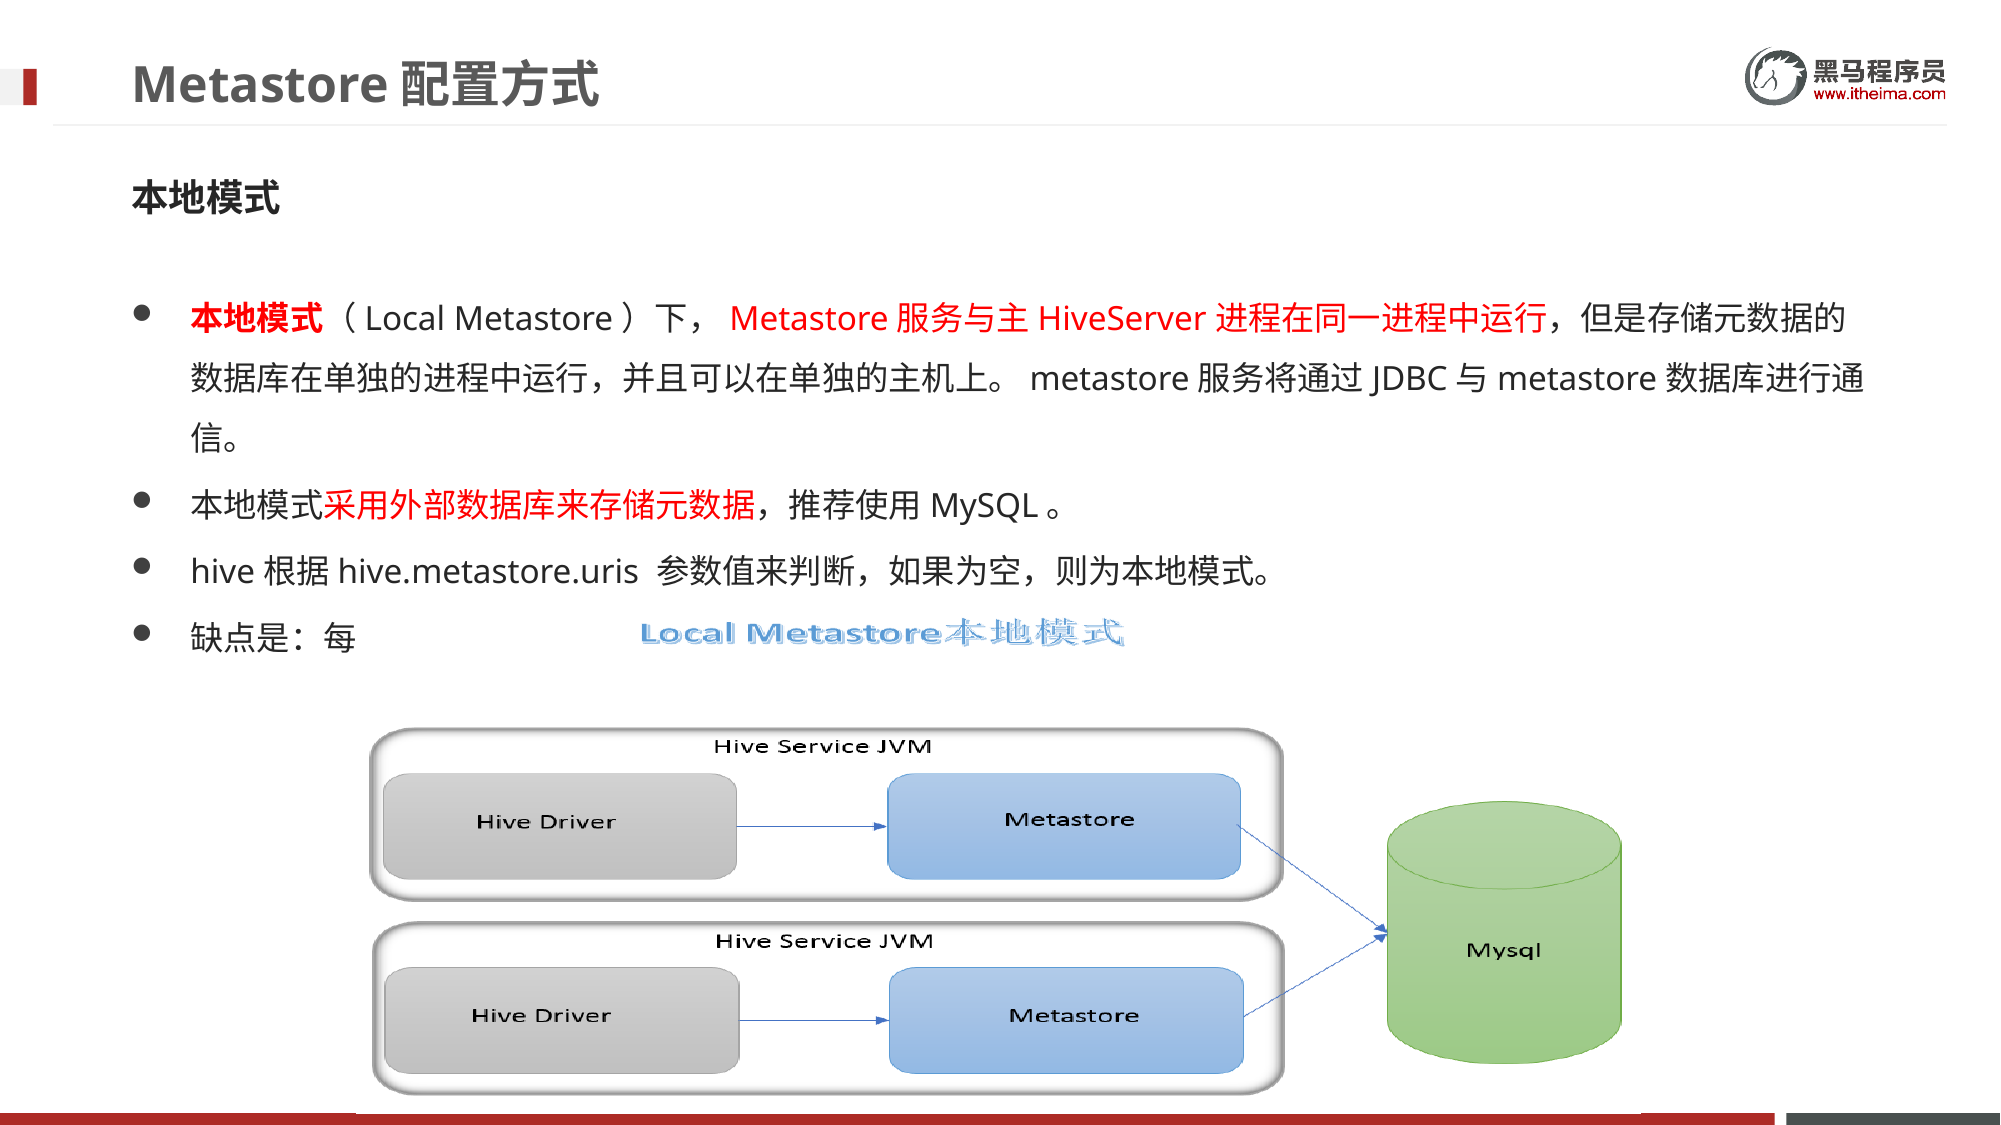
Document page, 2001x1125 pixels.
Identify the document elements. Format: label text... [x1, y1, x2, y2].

list 本地模式 [116, 154, 1880, 239]
title Metastore配置方式 [116, 40, 1556, 125]
list 本地模式（Local Metastore）下，Metastore服务与主HiveServer进程在同一进程中运行，但是存储元数据的数据库在单独的进程中运行，并且可以在单独的主机上。metastore服务将通过JDBC与metastore数据库进行通信。 本地模式采用外部数据库来存储元数据，推荐使用MySQL。 hive根据hive.metastore.uris 参数值来判断，如果为空，则为本地模式。 缺点是：每启动一次hive服务，都内置启动了一个metastore。 [116, 270, 1880, 963]
picture [356, 602, 1641, 1114]
picture [1744, 46, 1946, 106]
